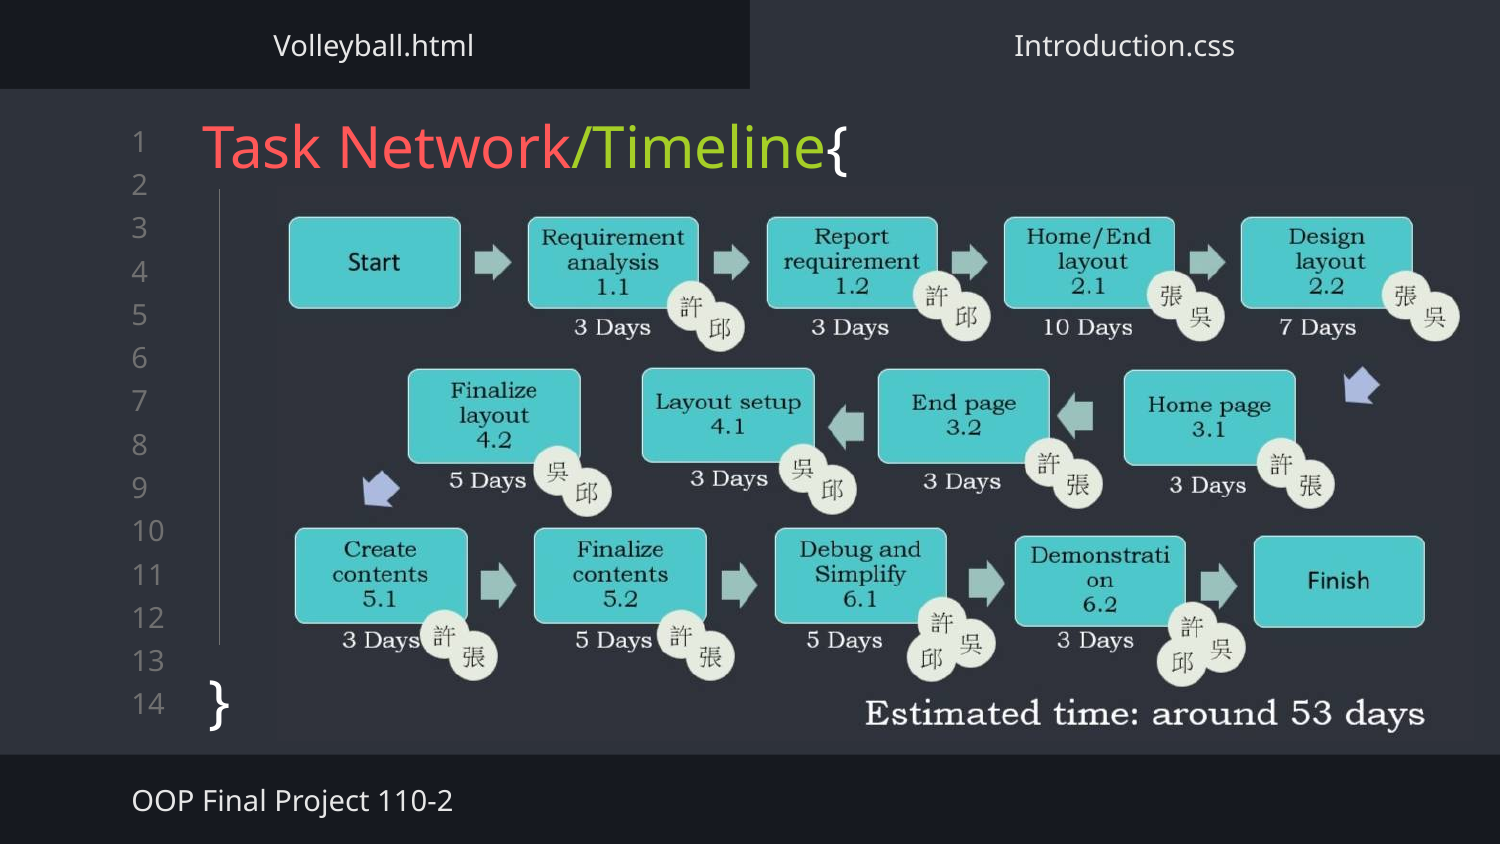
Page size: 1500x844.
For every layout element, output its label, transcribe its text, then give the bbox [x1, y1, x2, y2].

subtitle Introduction.css [750, 15, 1500, 74]
title Task Network/Timeline{ [187, 95, 1384, 185]
picture [277, 186, 1474, 741]
subtitle Volleyball.html [0, 15, 749, 74]
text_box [177, 188, 262, 750]
subtitle OOP Final Project 110-2 [116, 770, 915, 829]
